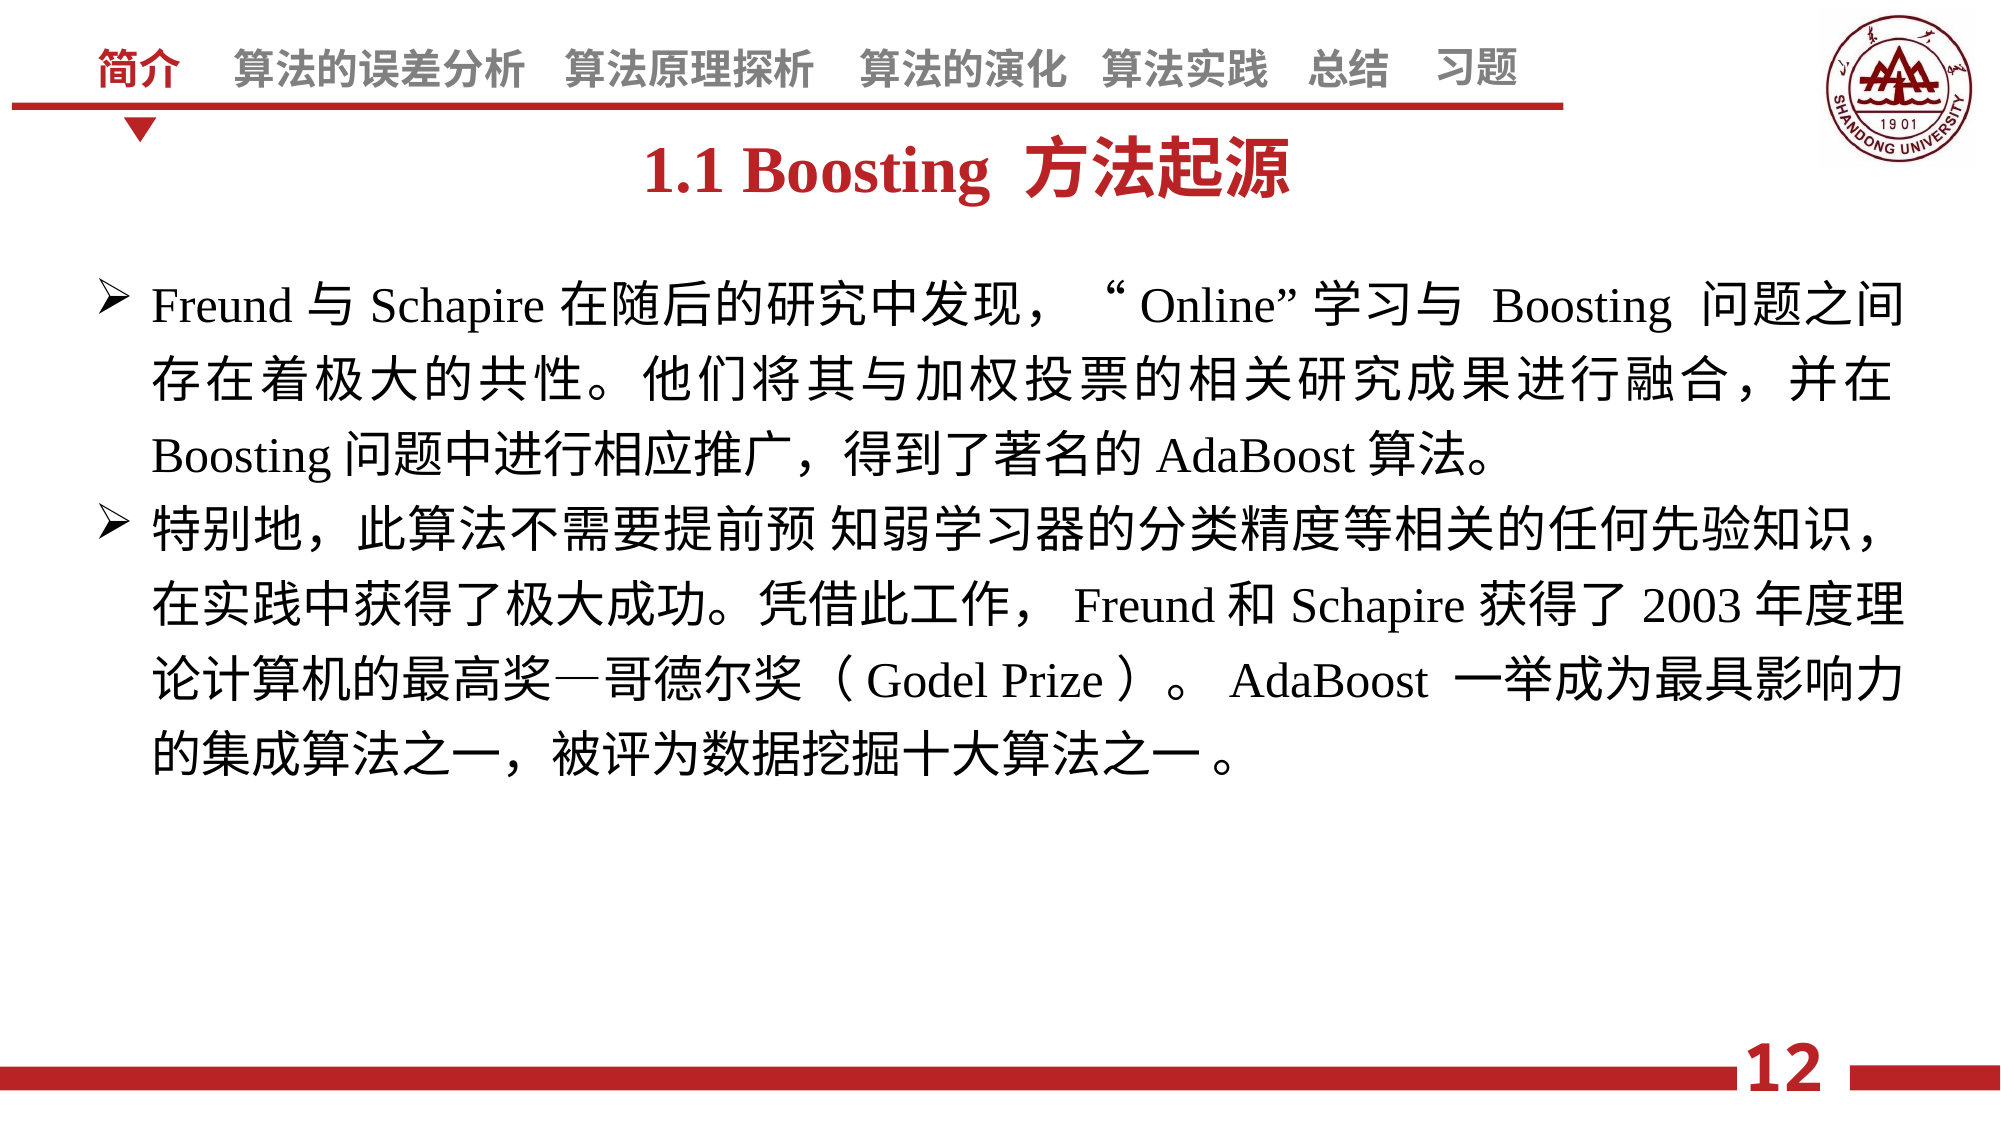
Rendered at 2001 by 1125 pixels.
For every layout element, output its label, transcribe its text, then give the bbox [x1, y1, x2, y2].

picture [1820, 9, 1977, 167]
text_box Freund与Schapire在随后的研究中发现，“Online”学习与 Boosting 问题之间存在着极大的共性。他们将其与加权投票的相关研究成果进行融合，并在Boosting问题中进行相应推广，得到了著名的AdaBoost算法。 特别地，此算法不需要提前预 知弱学习器的分类精度等相关的任何先验知识，在实践中获得了极大成功。凭借此工作，Freund和Schapire获得了2003年度理论计算机的最高奖—哥德尔奖（Godel Prize）。AdaBoost 一举成为最具影响力的集成算法之一，被评为数据挖掘十大算法之一 。 [79, 250, 1921, 791]
text_box 1.1 Boosting 方法起源 [614, 118, 1617, 214]
